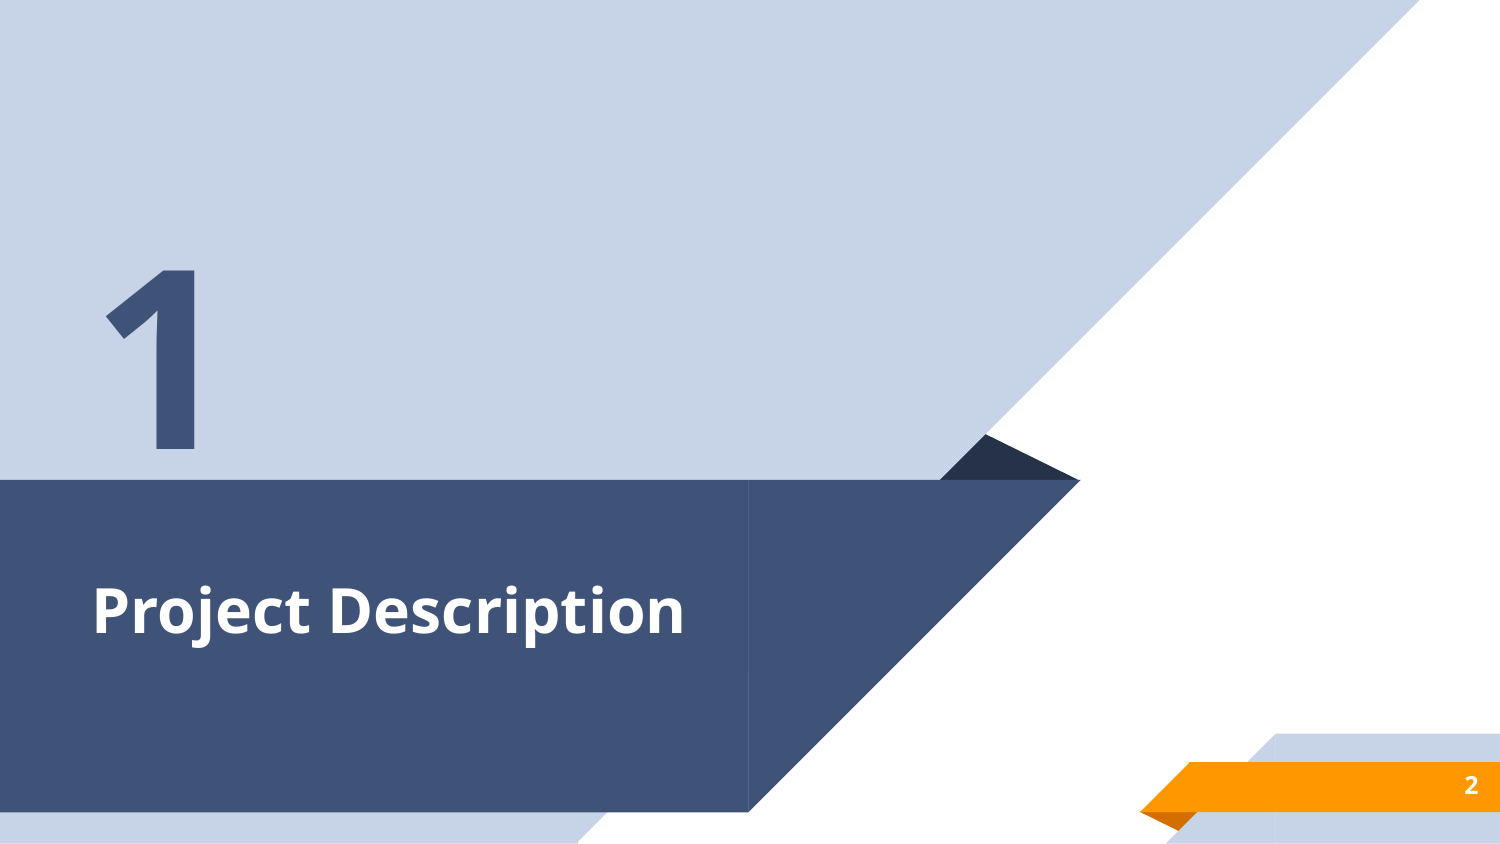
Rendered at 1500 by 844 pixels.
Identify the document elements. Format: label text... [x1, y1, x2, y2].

text_box 1 [76, 0, 434, 515]
slide_number 2 [1249, 760, 1494, 813]
title Project Description [76, 470, 748, 662]
